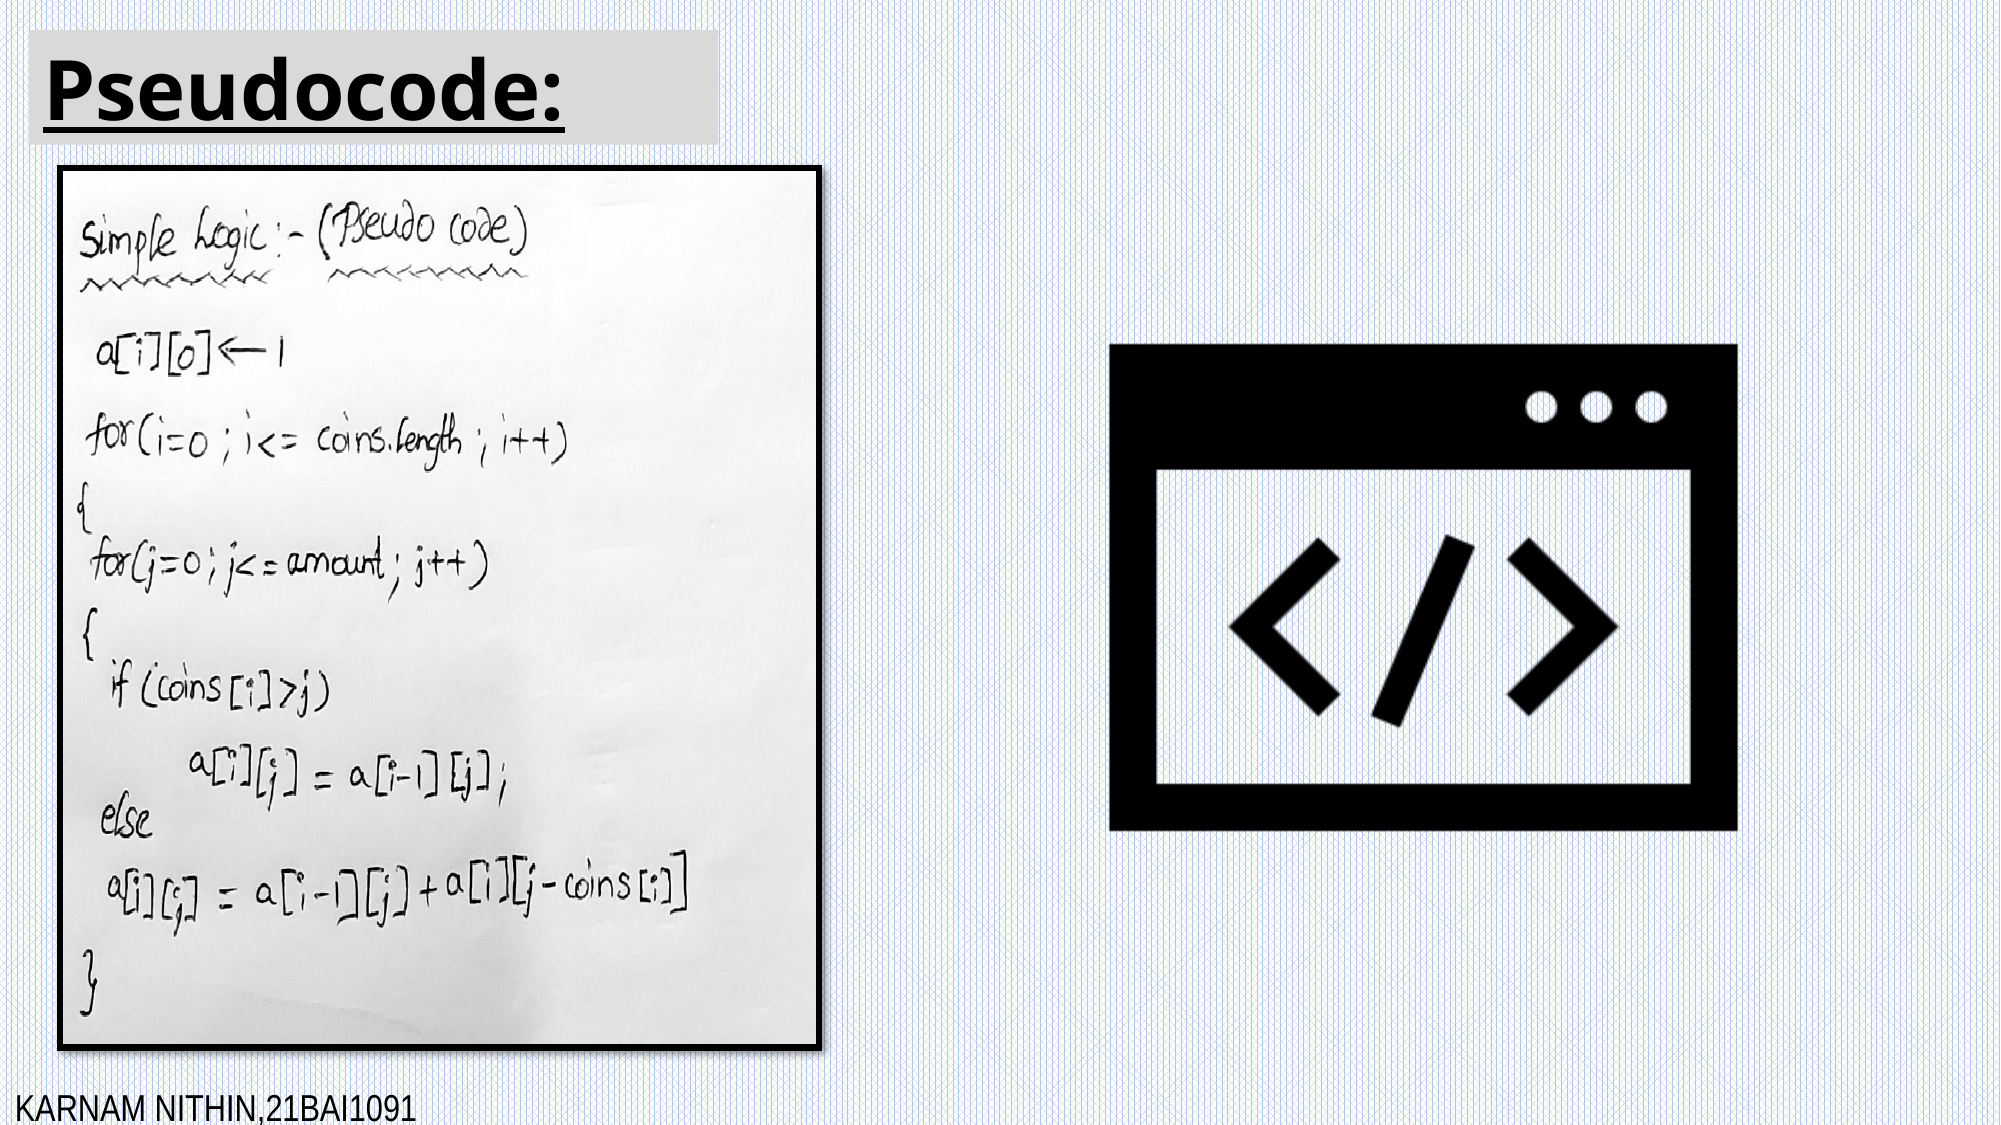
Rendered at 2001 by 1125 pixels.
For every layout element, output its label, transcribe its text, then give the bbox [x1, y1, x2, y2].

picture [63, 170, 817, 1045]
text_box Pseudocode: [28, 29, 719, 145]
text_box KARNAM NITHIN,21BAI1091 [0, 1076, 439, 1125]
picture [1047, 211, 1801, 965]
